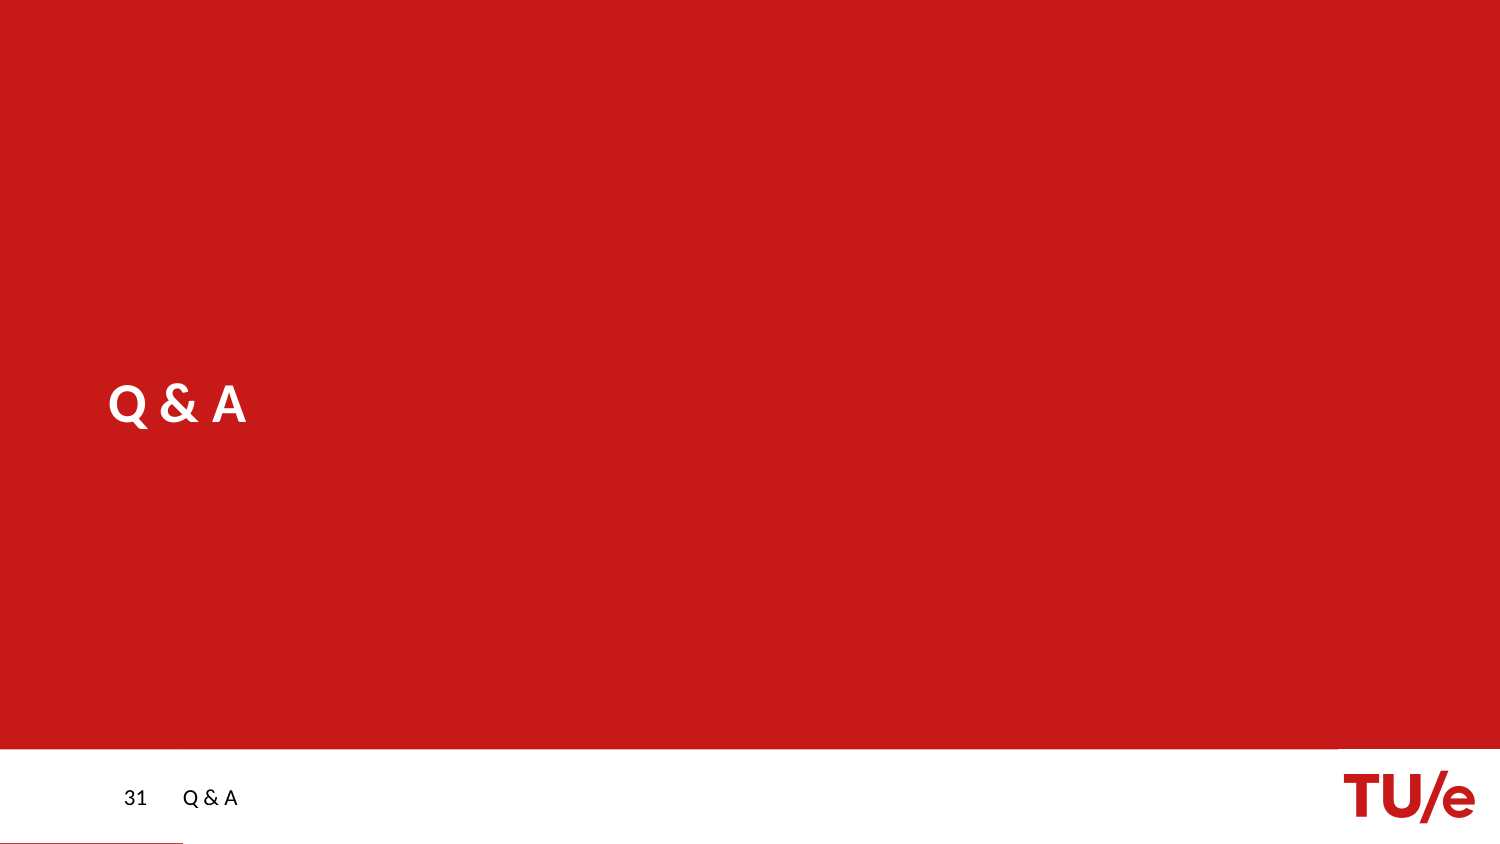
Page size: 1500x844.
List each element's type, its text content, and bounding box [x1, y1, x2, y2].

slide_number 31 [0, 749, 183, 844]
footer Q & A [183, 749, 1339, 844]
picture [1339, 749, 1500, 844]
title Q & A [108, 377, 1348, 467]
